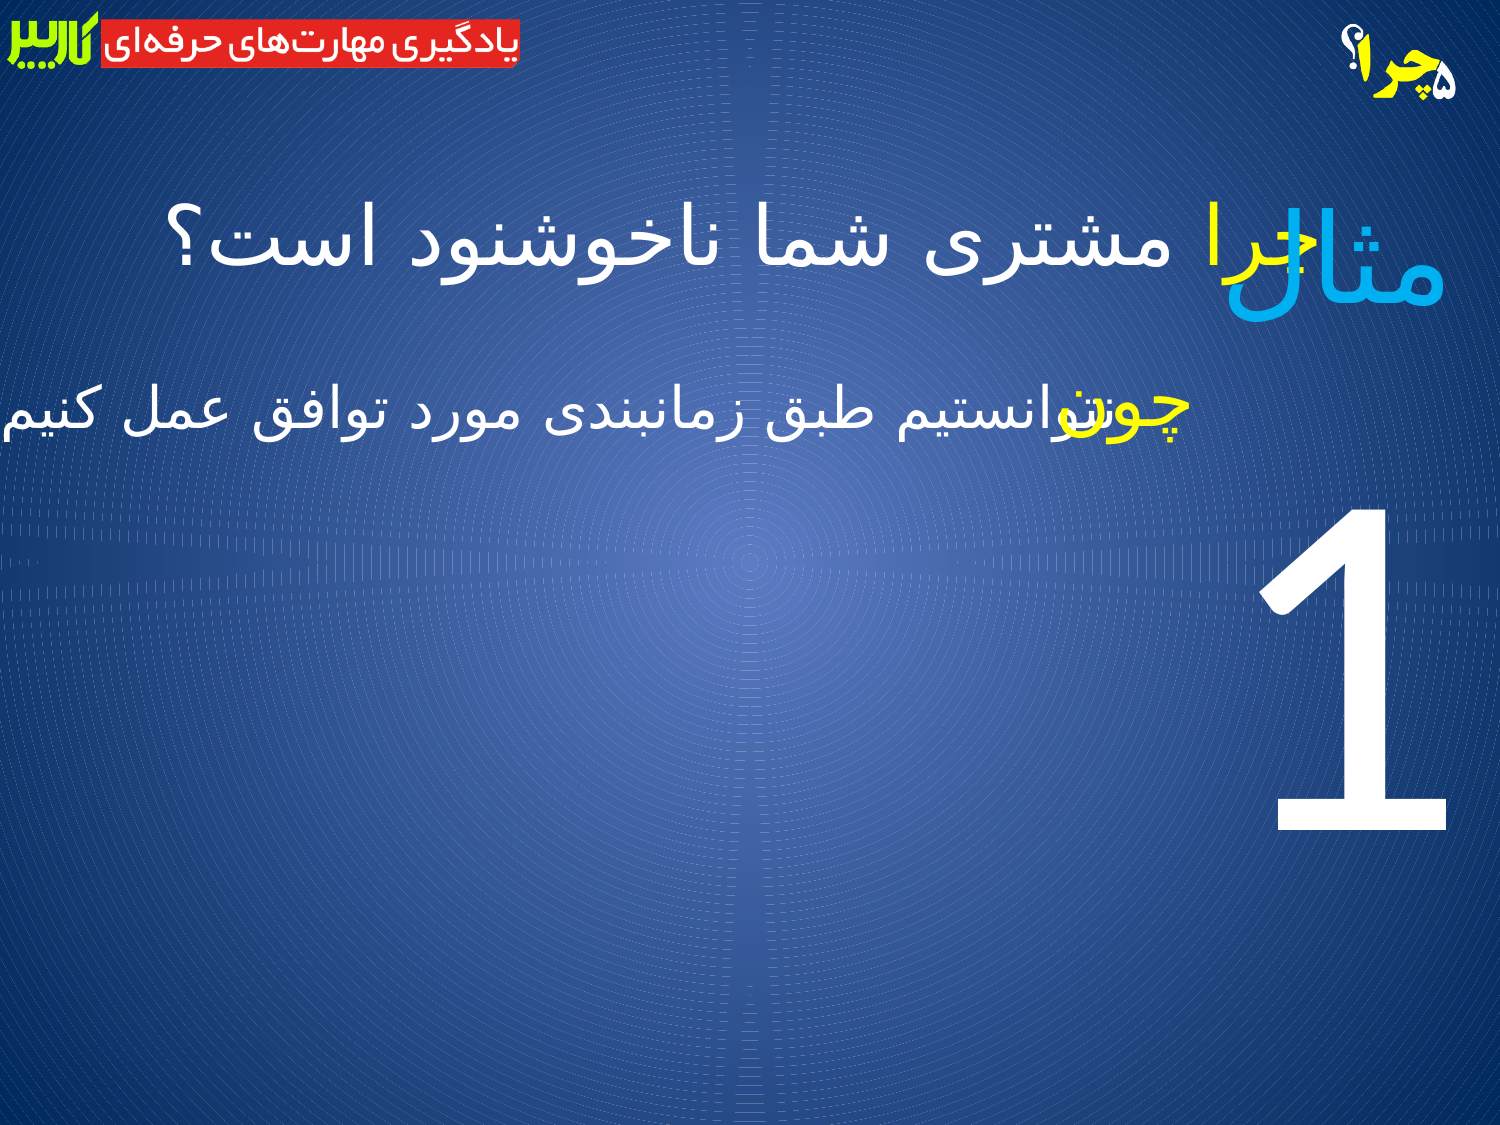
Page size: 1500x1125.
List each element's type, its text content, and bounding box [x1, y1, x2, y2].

text_box مثال [1205, 170, 1469, 336]
text_box چرا مشتری شما ناخوشنود است؟ [45, 174, 1205, 290]
picture [4, 7, 563, 75]
text_box نتوانستیم طبق زمانبندی مورد توافق عمل کنیم. [0, 362, 1040, 448]
text_box 1 [1201, 324, 1484, 938]
picture [1287, 0, 1500, 113]
text_box چون [1040, 343, 1201, 449]
